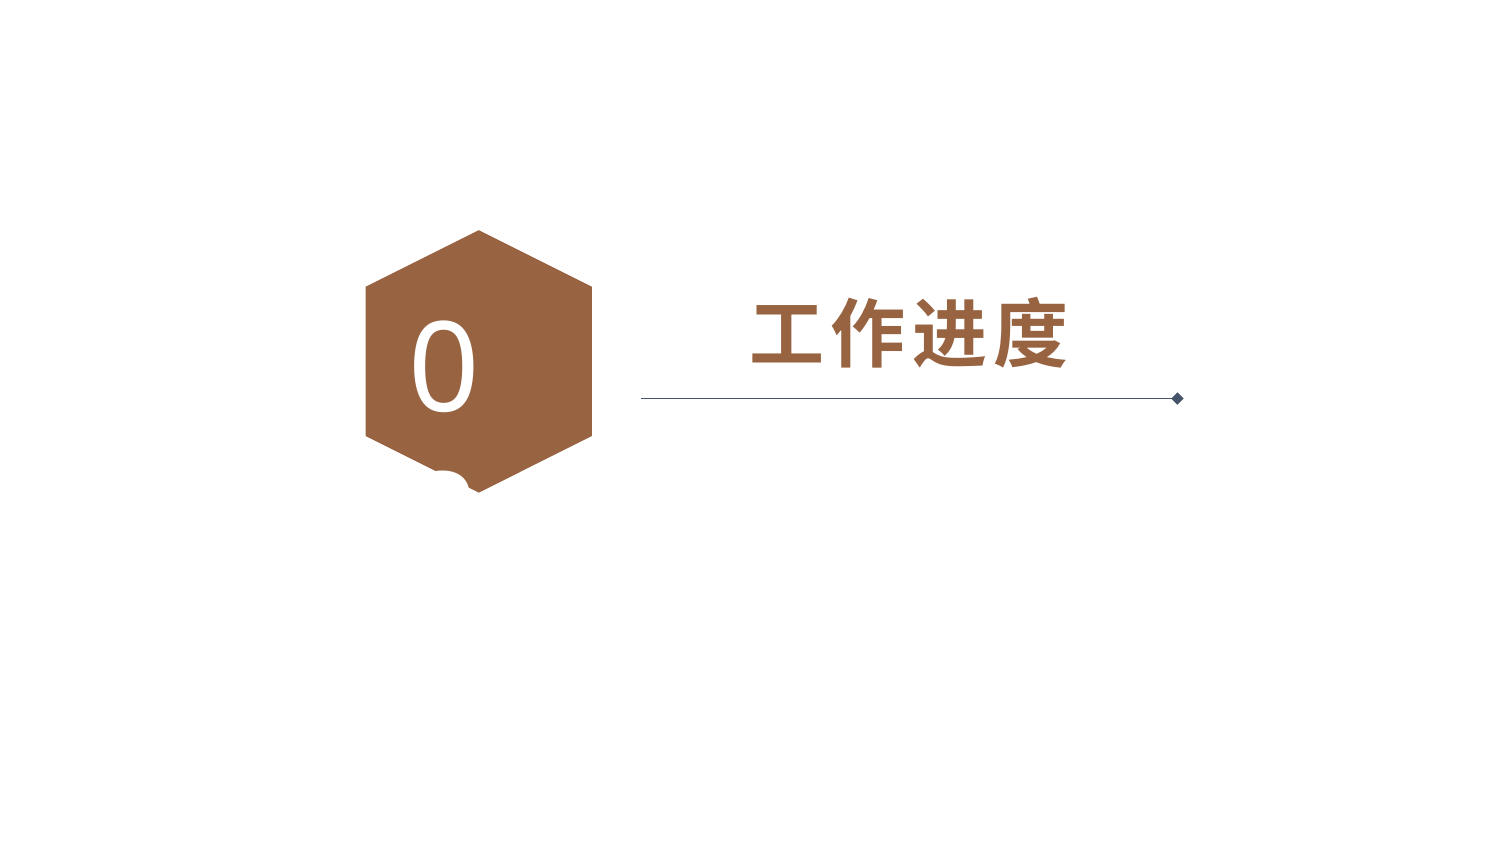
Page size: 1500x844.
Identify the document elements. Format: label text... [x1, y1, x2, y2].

text_box 工作进度 [735, 279, 1084, 385]
text_box 02 [394, 278, 564, 594]
text_box [365, 230, 592, 451]
